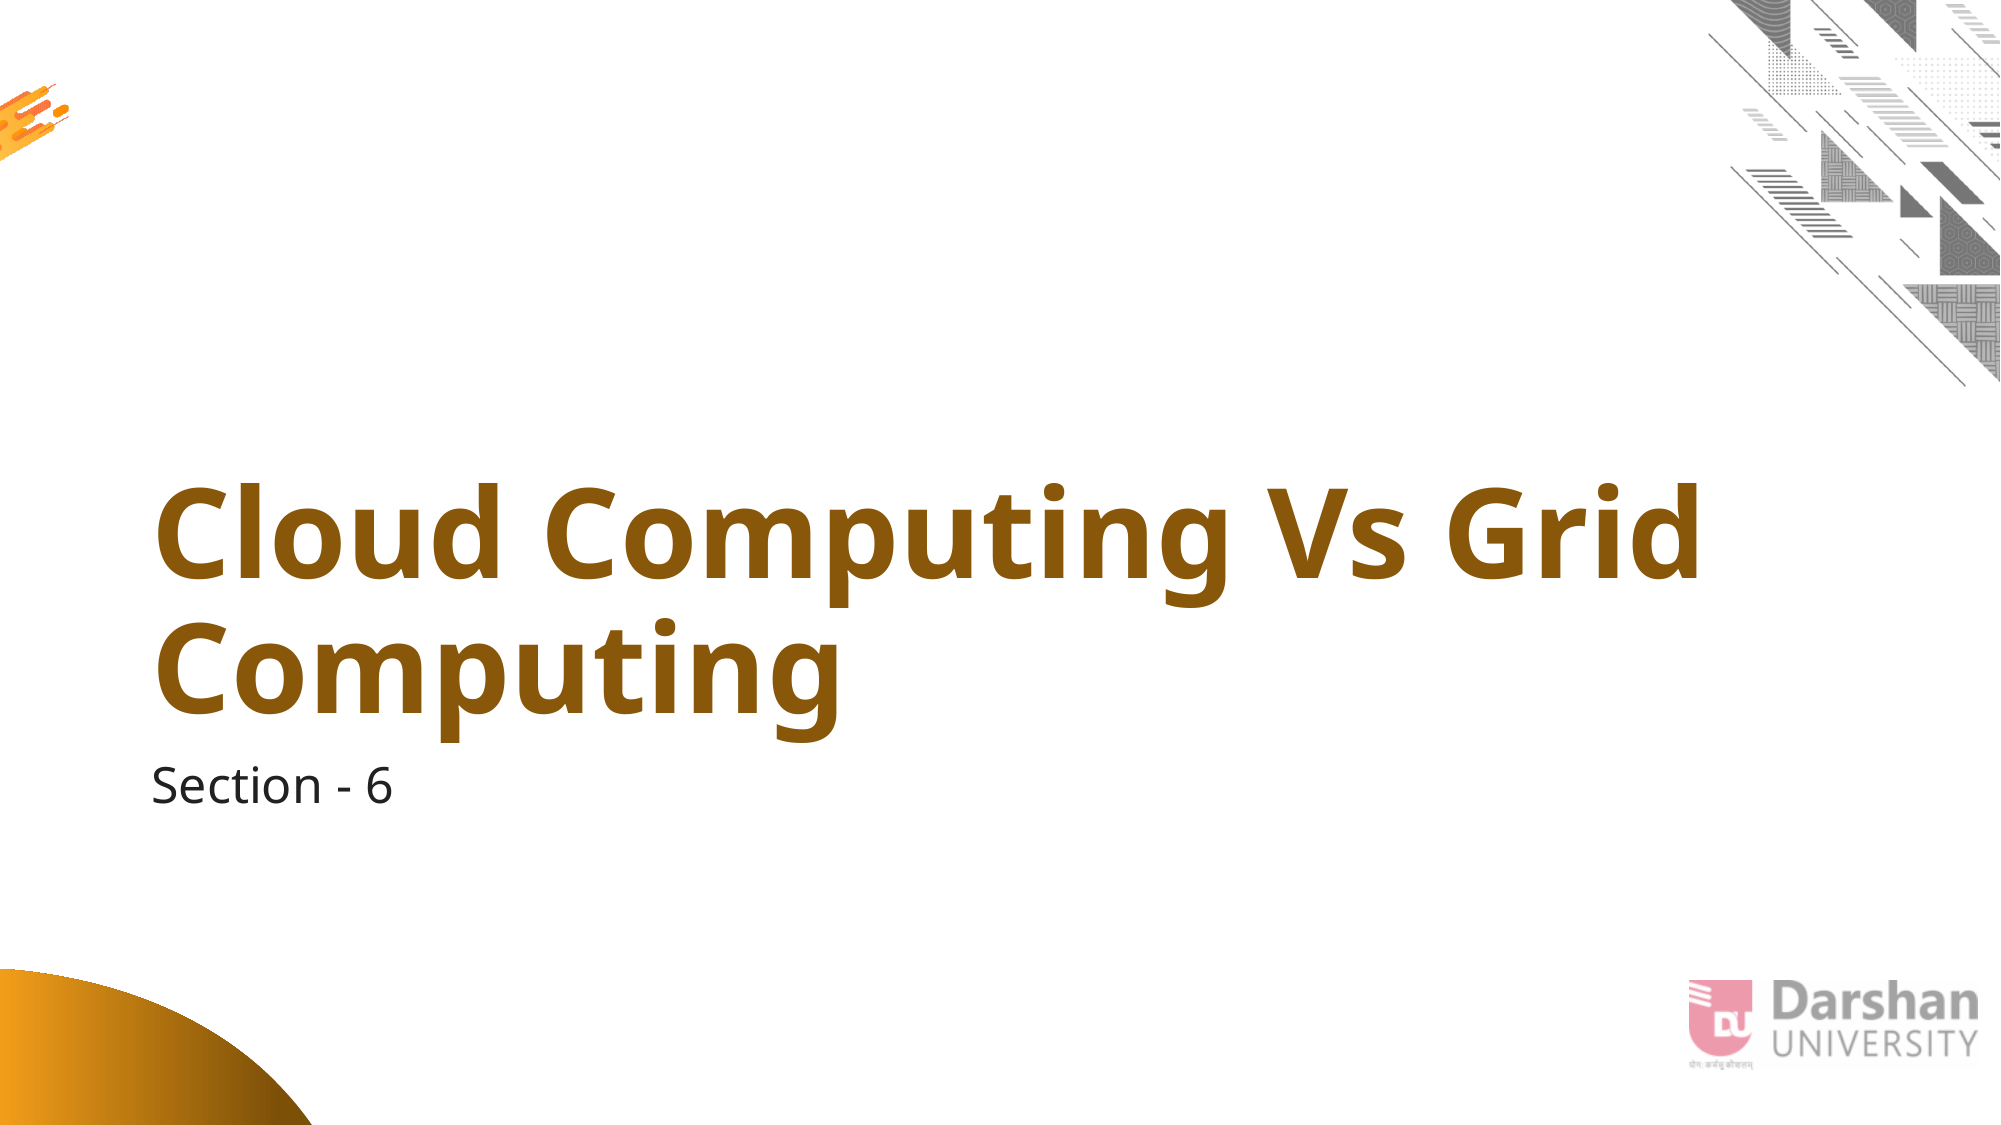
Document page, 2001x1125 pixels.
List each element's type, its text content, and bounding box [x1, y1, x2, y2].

picture [1689, 980, 1978, 1070]
title Cloud Computing Vs Grid Computing [136, 280, 1924, 749]
picture [0, 65, 90, 193]
list Section - 6 [136, 752, 1862, 999]
